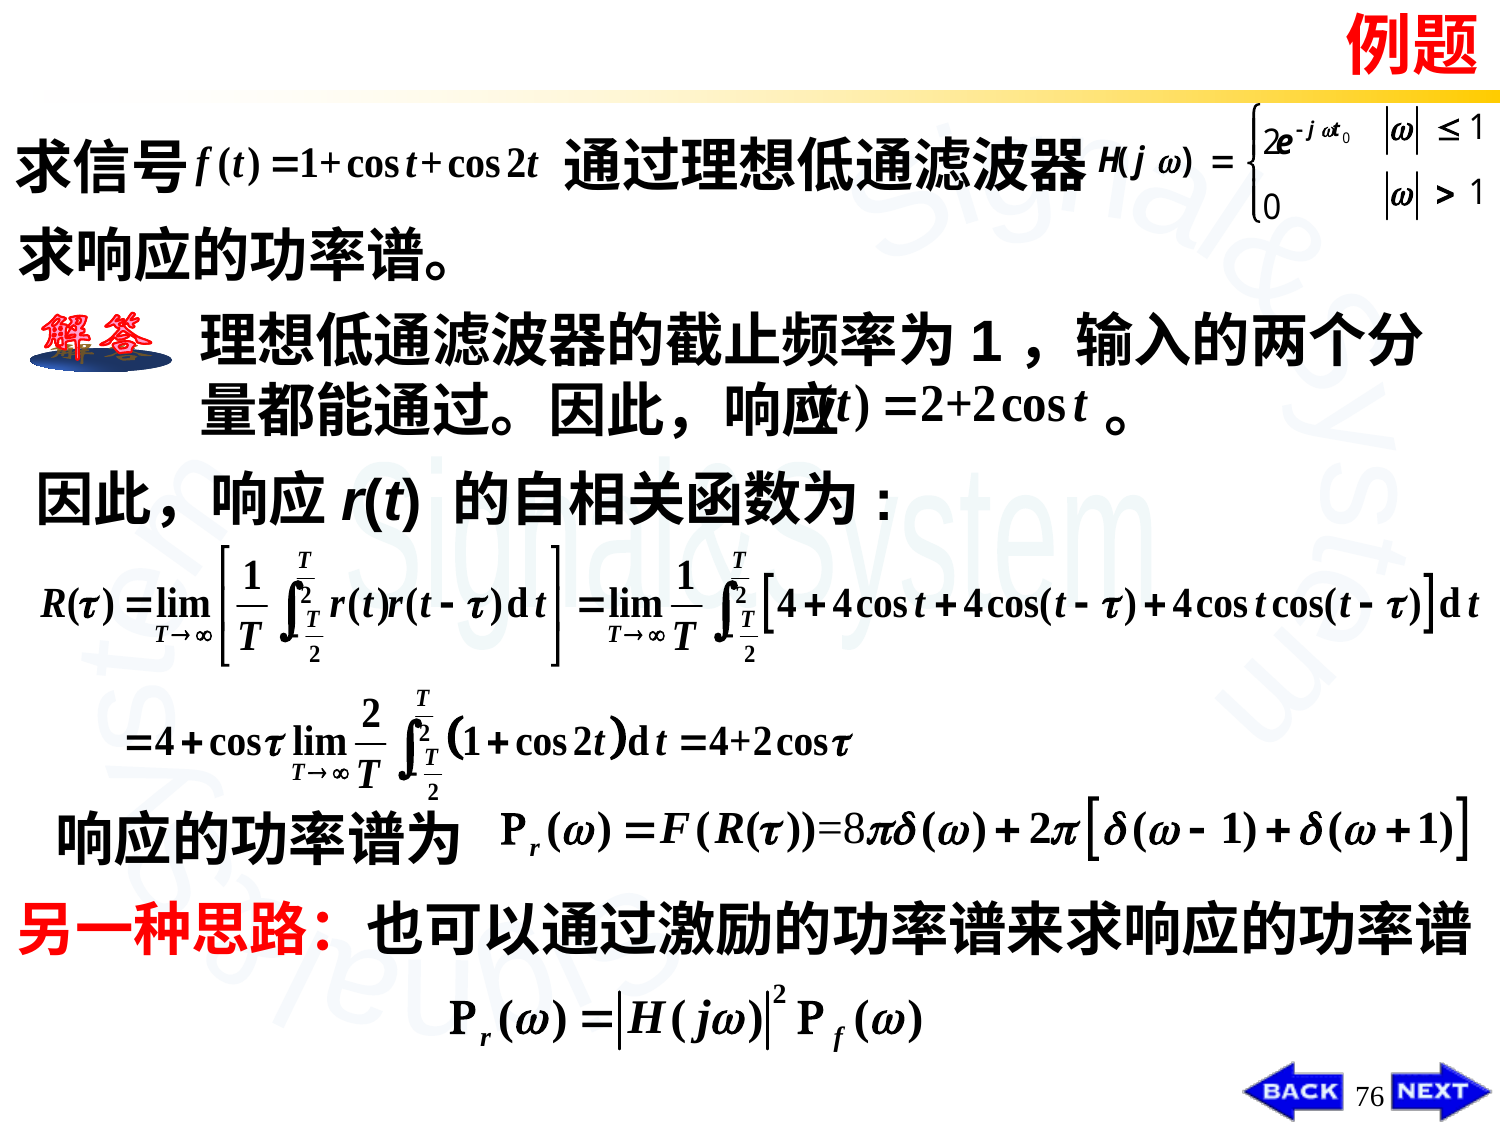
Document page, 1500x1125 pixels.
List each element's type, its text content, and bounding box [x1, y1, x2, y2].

title 例题 [219, 0, 1495, 102]
picture [1382, 1062, 1500, 1125]
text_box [788, 372, 1099, 445]
text_box 因此，响应r(t) 的自相关函数为: [21, 454, 909, 540]
picture [1235, 1059, 1353, 1125]
text_box 响应的功率谱为 [3, 794, 479, 880]
text_box 另一种思路：也可以通过激励的功率谱来求响应的功率谱 [0, 884, 1488, 970]
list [442, 972, 932, 1062]
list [494, 819, 1478, 871]
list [32, 537, 1490, 811]
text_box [1092, 95, 1490, 229]
text_box 76 [1340, 1070, 1424, 1125]
text_box 理想低通滤波器的截止频率为1，输入的两个分量都能通过。因此，响应 。 [184, 296, 1496, 451]
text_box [181, 136, 549, 196]
text_box 求信号 [0, 122, 205, 208]
text_box 通过理想低通滤波器 [549, 120, 1087, 205]
picture [30, 311, 175, 375]
text_box 求响应的功率谱。 [2, 210, 499, 296]
